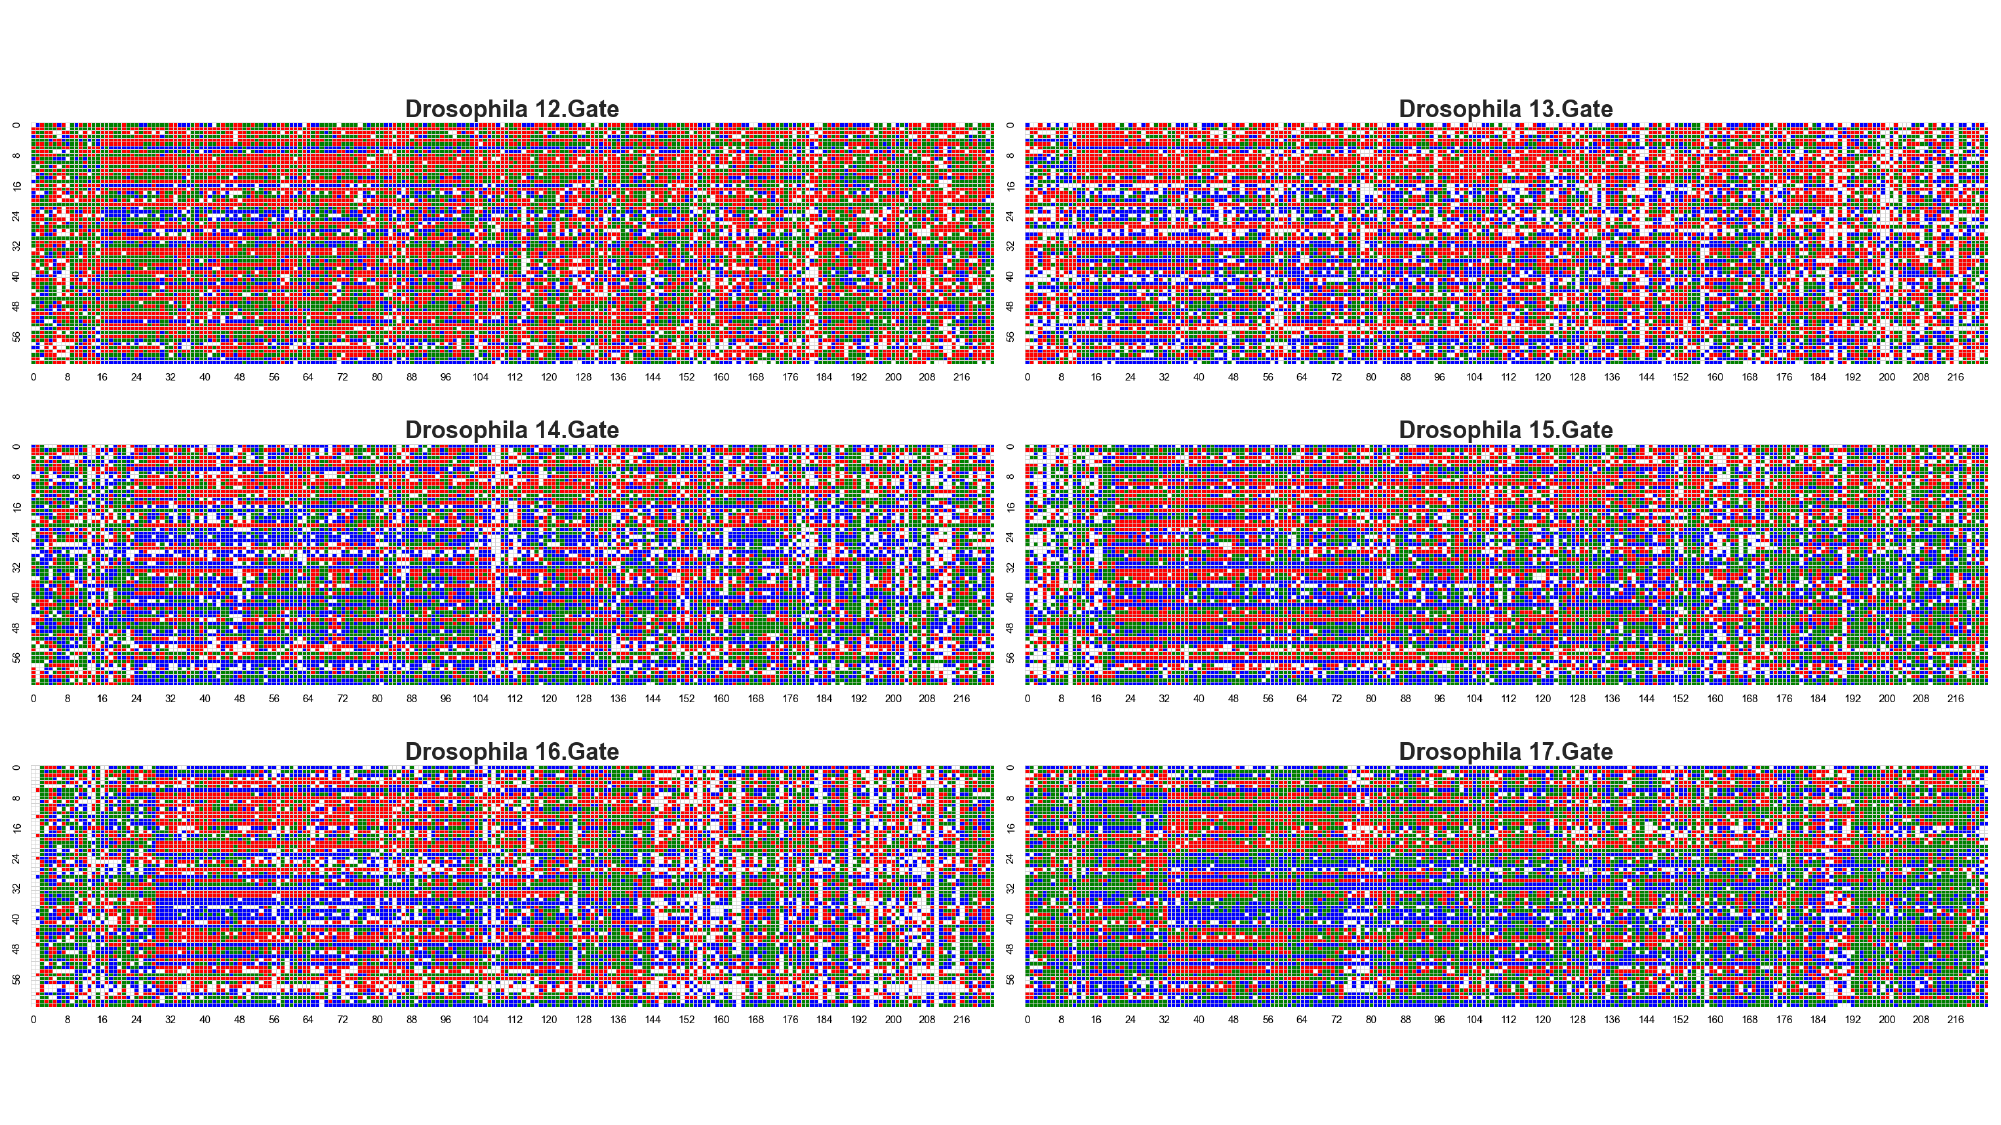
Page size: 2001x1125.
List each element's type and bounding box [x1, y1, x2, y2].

picture [0, 87, 2000, 1037]
